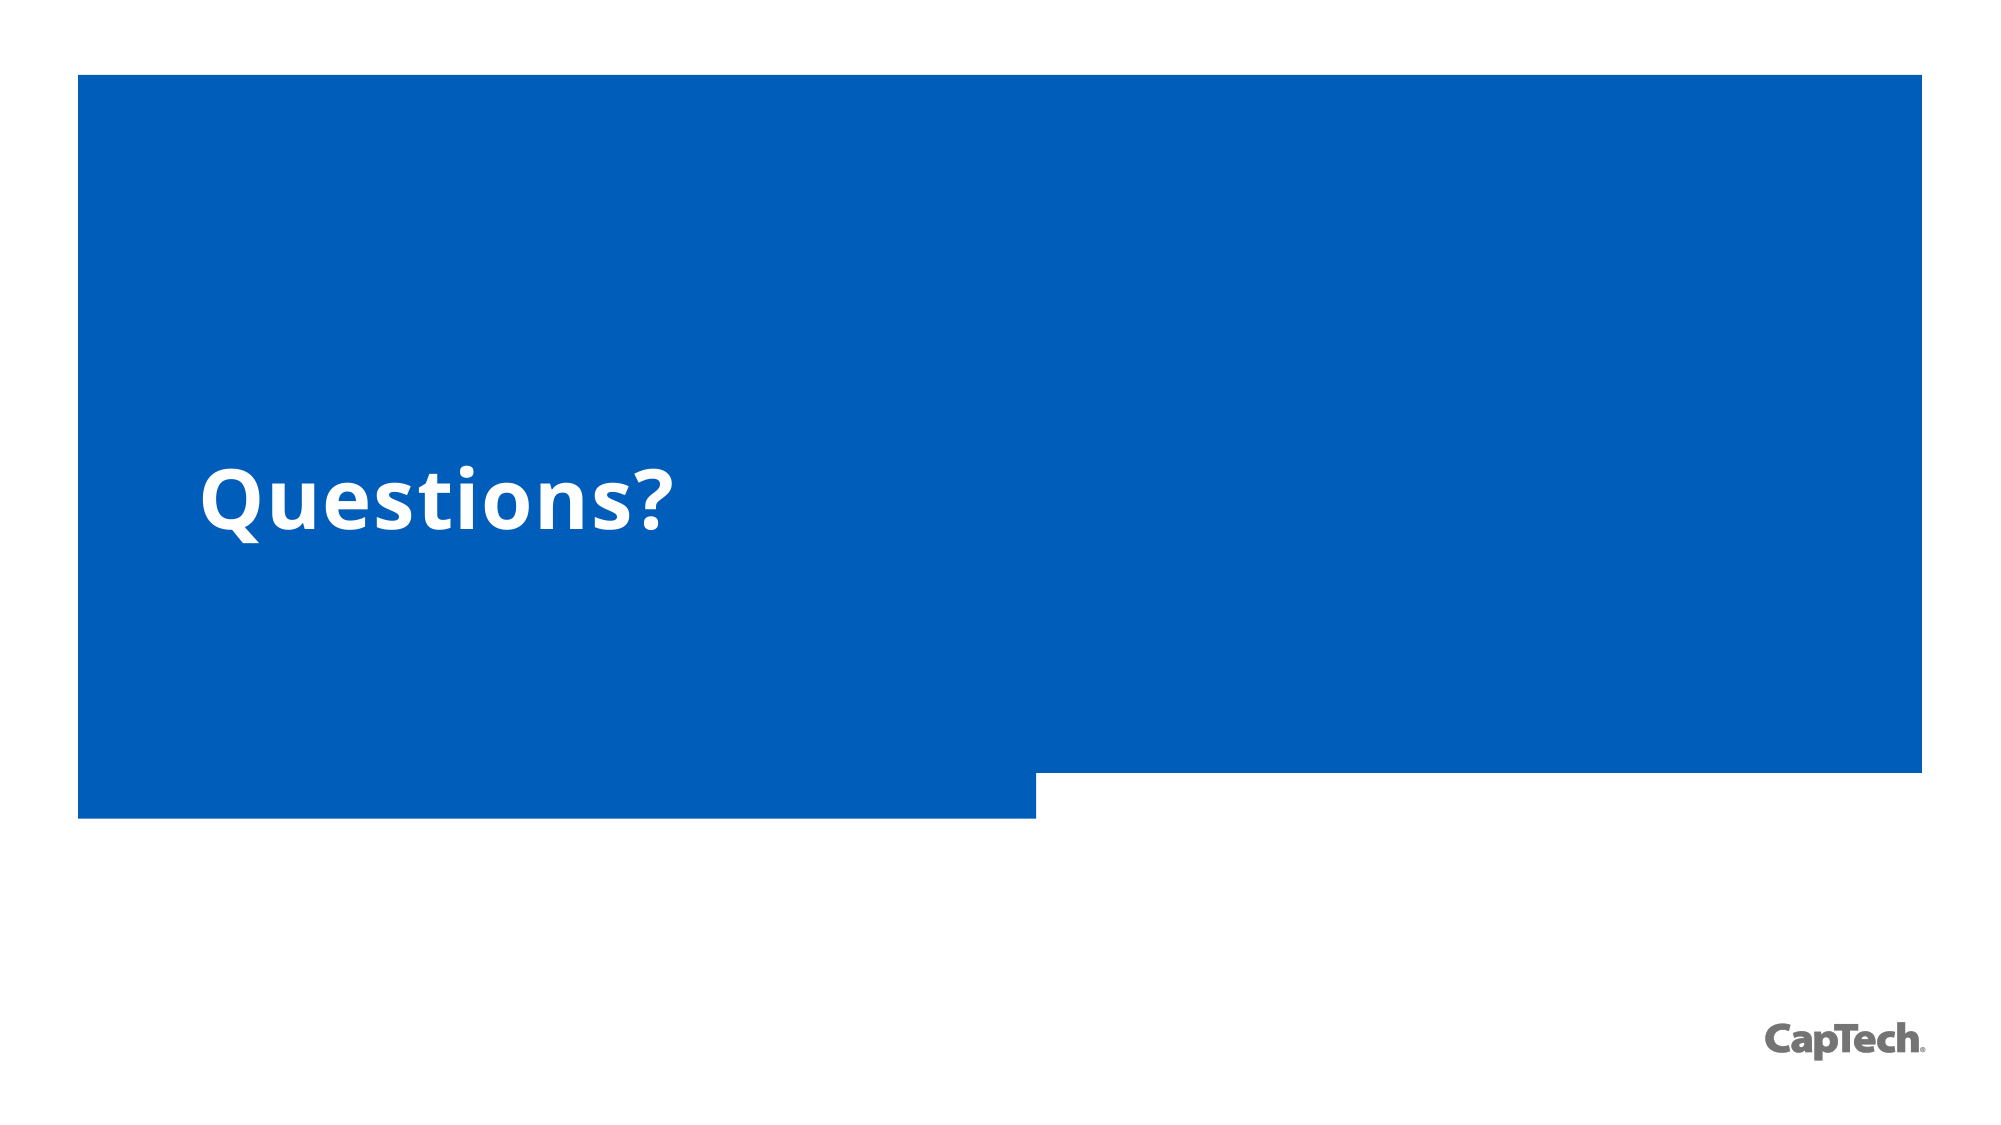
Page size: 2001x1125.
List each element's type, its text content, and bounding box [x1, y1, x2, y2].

title Questions? [198, 457, 1868, 681]
picture [1755, 1011, 1938, 1070]
